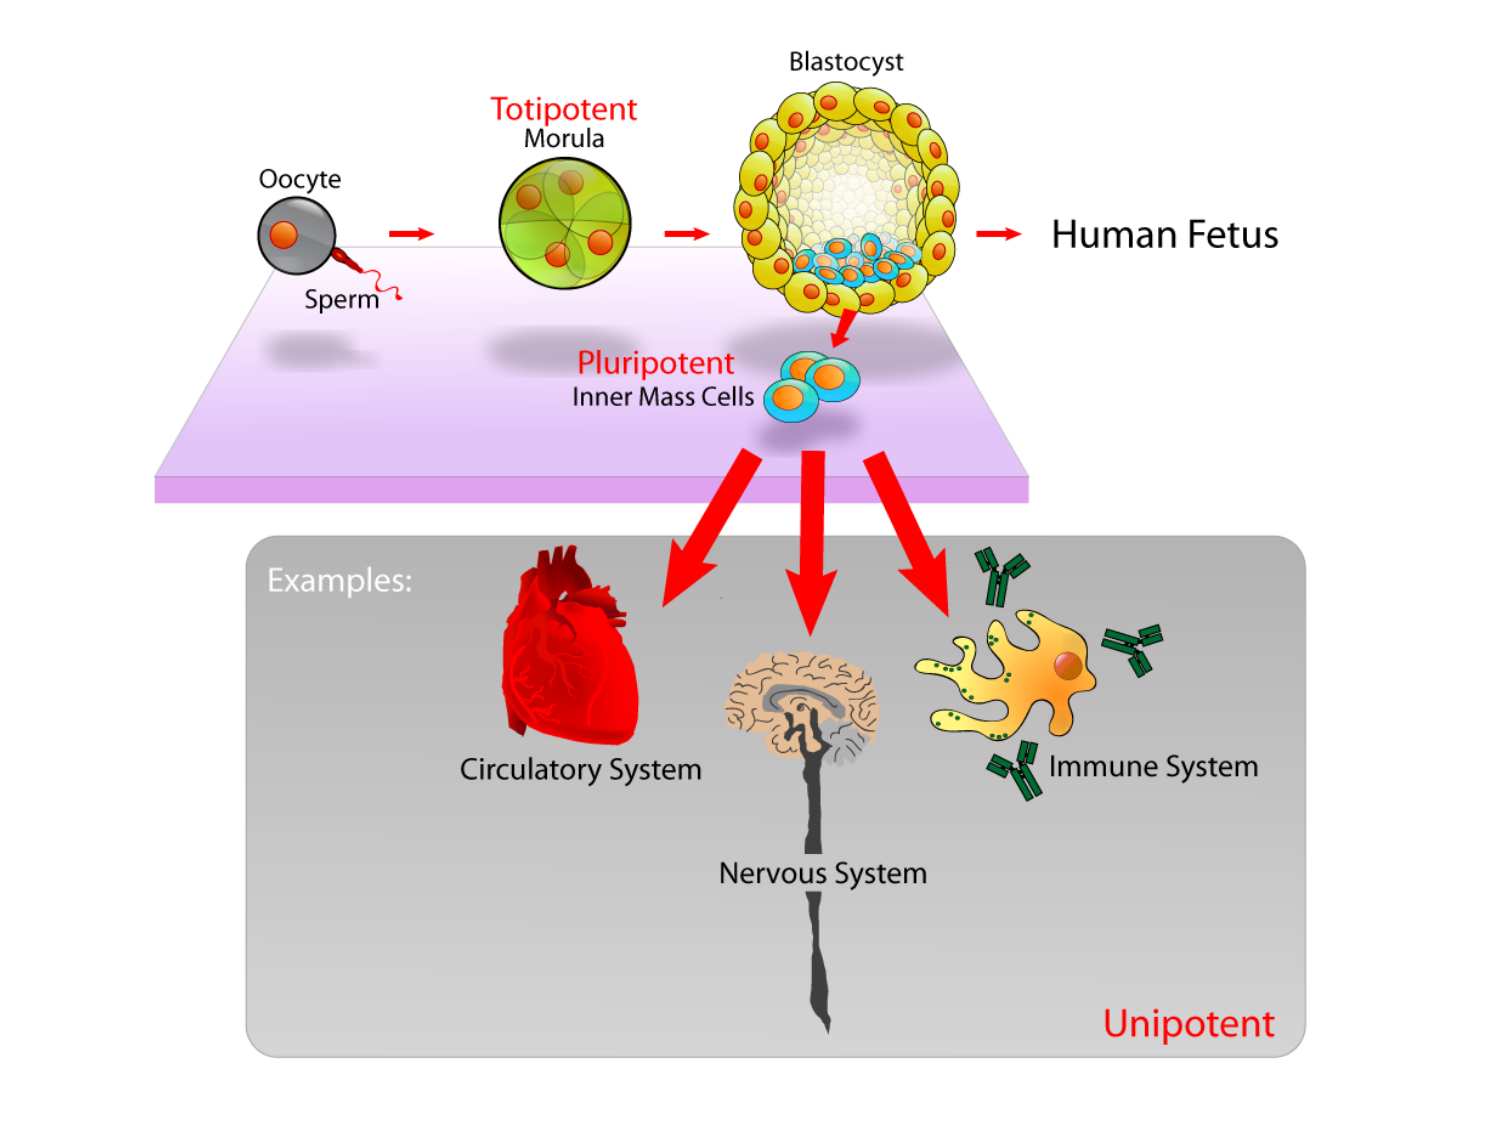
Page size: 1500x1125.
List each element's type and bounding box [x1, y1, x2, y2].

picture [133, 0, 1366, 1125]
